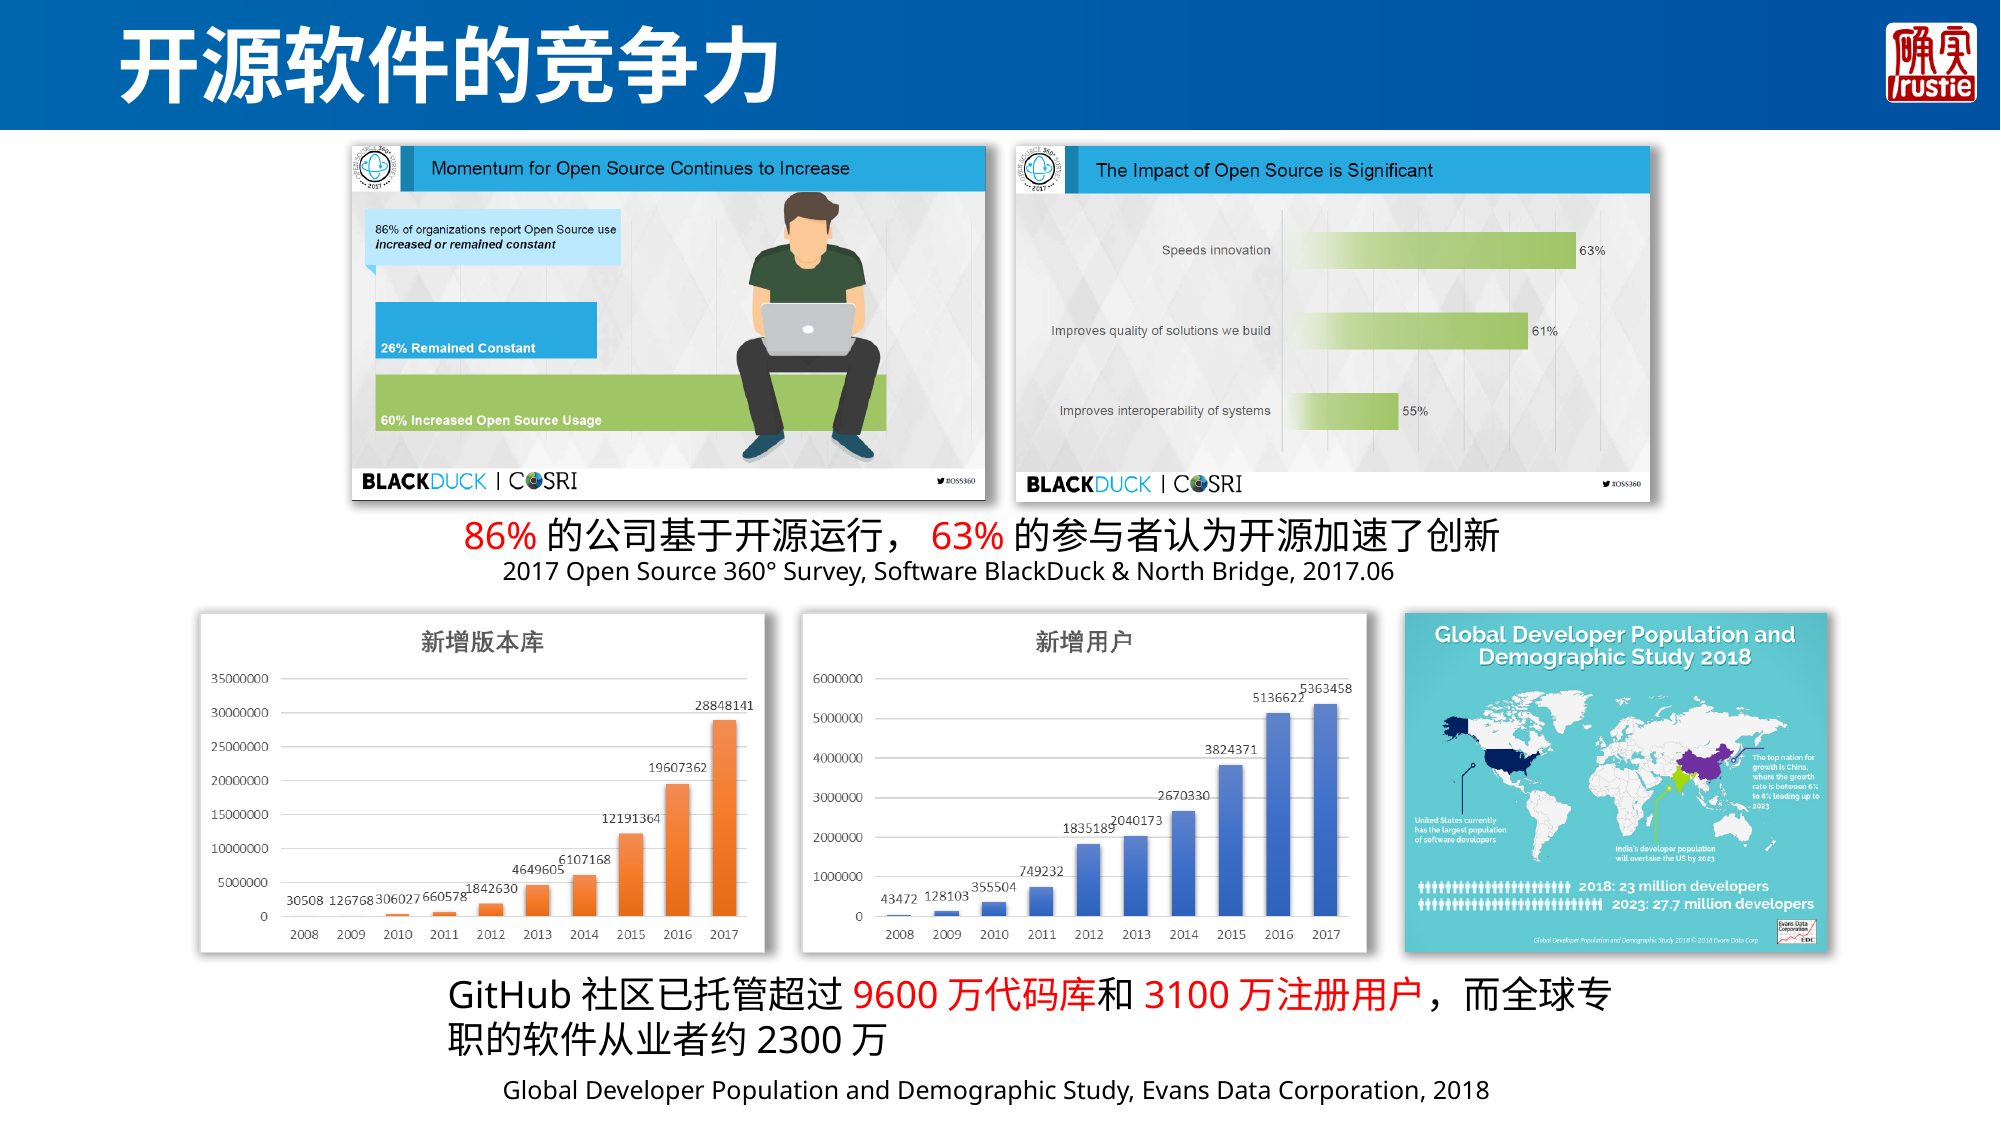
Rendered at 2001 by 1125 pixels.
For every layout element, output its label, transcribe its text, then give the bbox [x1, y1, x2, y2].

text_box Global Developer Population and Demographic Study, Evans Data Corporation, 2018 [487, 1066, 1657, 1112]
picture [351, 146, 986, 501]
picture [1903, 22, 1977, 103]
picture [800, 612, 1367, 953]
text_box GitHub社区已托管超过9600万代码库和3100万注册用户，而全球专职的软件从业者约2300万 [432, 964, 1638, 1069]
picture [199, 612, 765, 953]
picture [1016, 146, 1650, 502]
picture [1404, 613, 1828, 952]
title 开源软件的竞争力 [102, 0, 1903, 126]
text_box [385, 504, 1580, 595]
